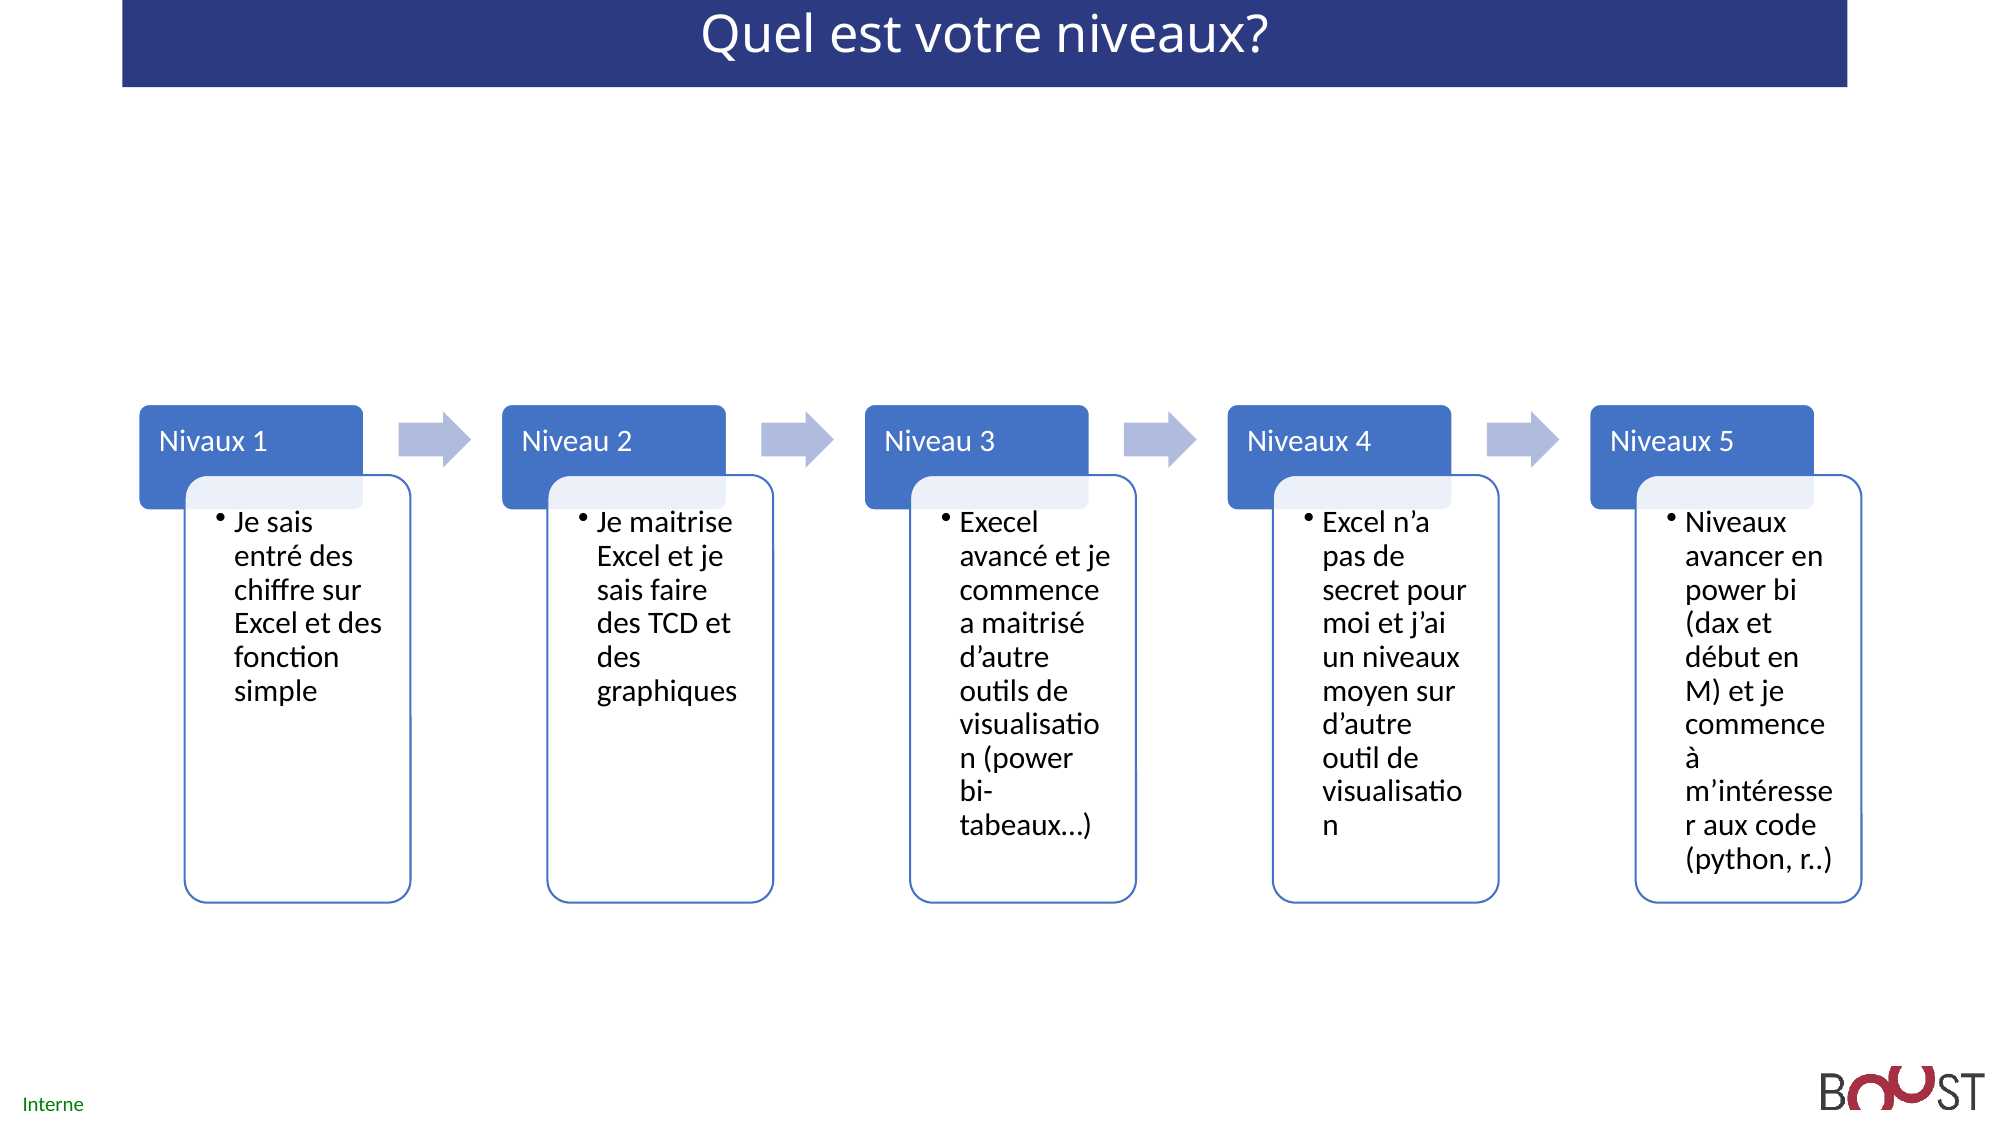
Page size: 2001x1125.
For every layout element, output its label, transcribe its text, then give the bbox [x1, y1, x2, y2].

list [137, 293, 1863, 1014]
picture [1821, 1066, 1985, 1110]
title Quel est votre niveaux? [122, 0, 1848, 88]
